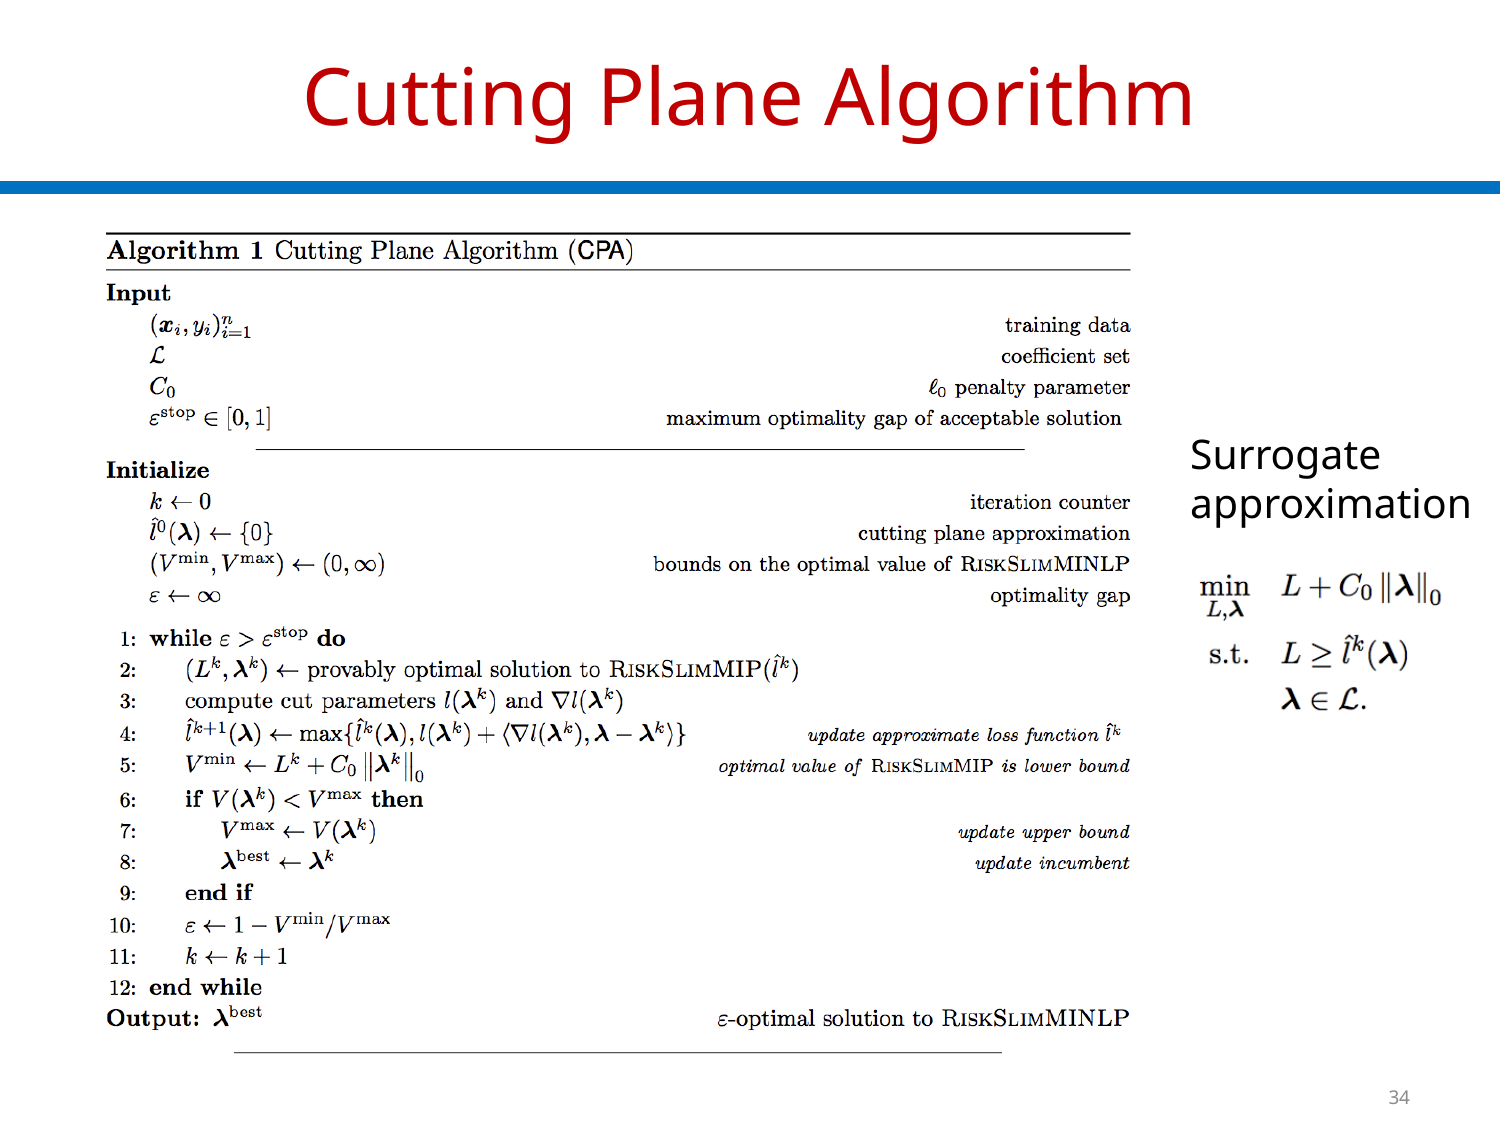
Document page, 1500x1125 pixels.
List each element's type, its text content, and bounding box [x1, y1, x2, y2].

picture [1154, 557, 1499, 730]
text_box Surrogate approximation [1175, 420, 1488, 534]
title Cutting Plane Algorithm [0, 0, 1500, 188]
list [74, 211, 1155, 1062]
slide_number 34 [1074, 1085, 1425, 1112]
